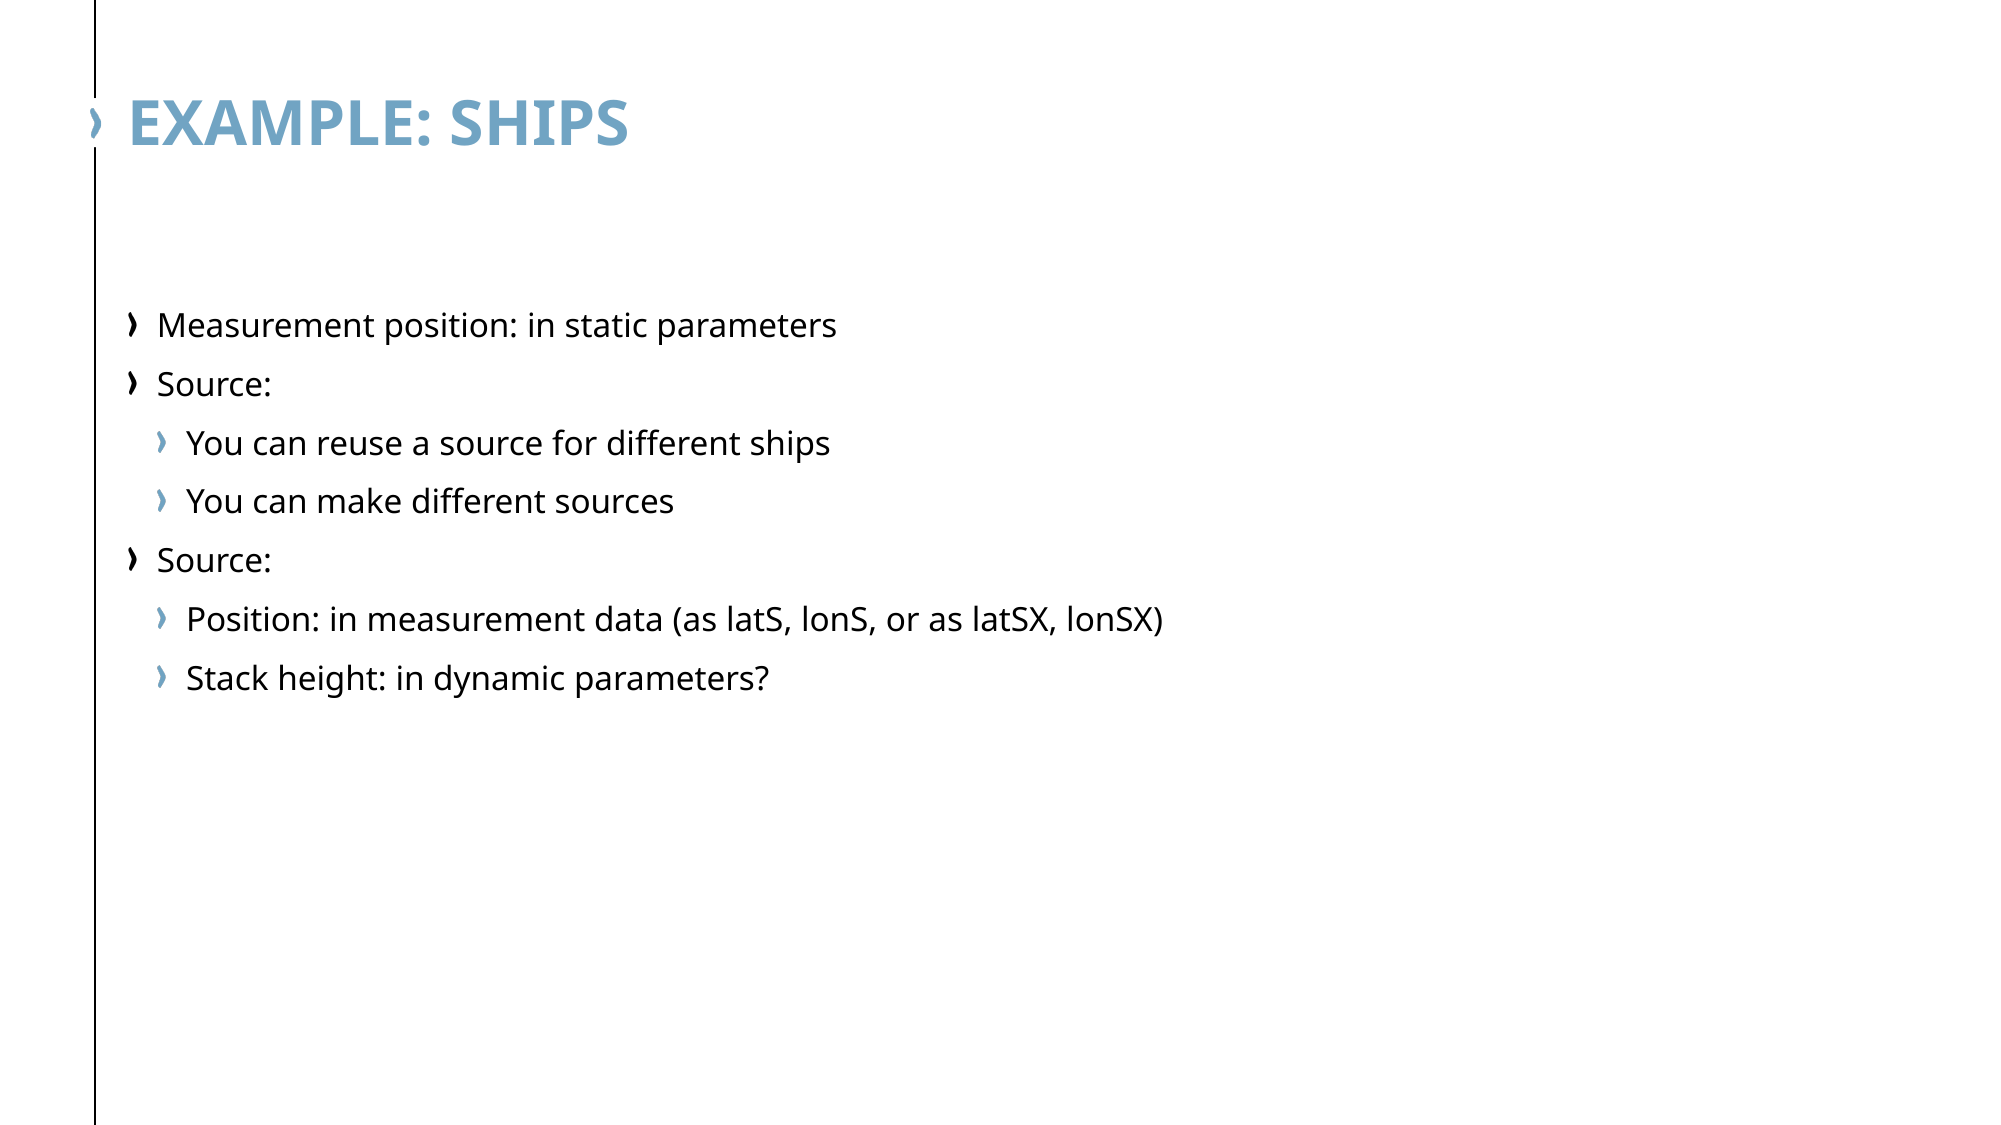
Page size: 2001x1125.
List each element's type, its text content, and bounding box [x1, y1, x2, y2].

picture [127, 547, 137, 571]
picture [88, 106, 102, 140]
picture [127, 312, 137, 337]
title Example: ships [127, 101, 1904, 146]
list Measurement position: in static parameters Source: You can reuse a source for different ships You can make different sources Source: Position: in measurement data (as latS, lonS, or as latSX, lonSX) Stack height: in dynamic parameters? [127, 304, 1904, 1033]
picture [156, 664, 166, 689]
picture [127, 371, 137, 395]
picture [156, 430, 166, 454]
picture [156, 488, 166, 513]
picture [156, 606, 166, 630]
